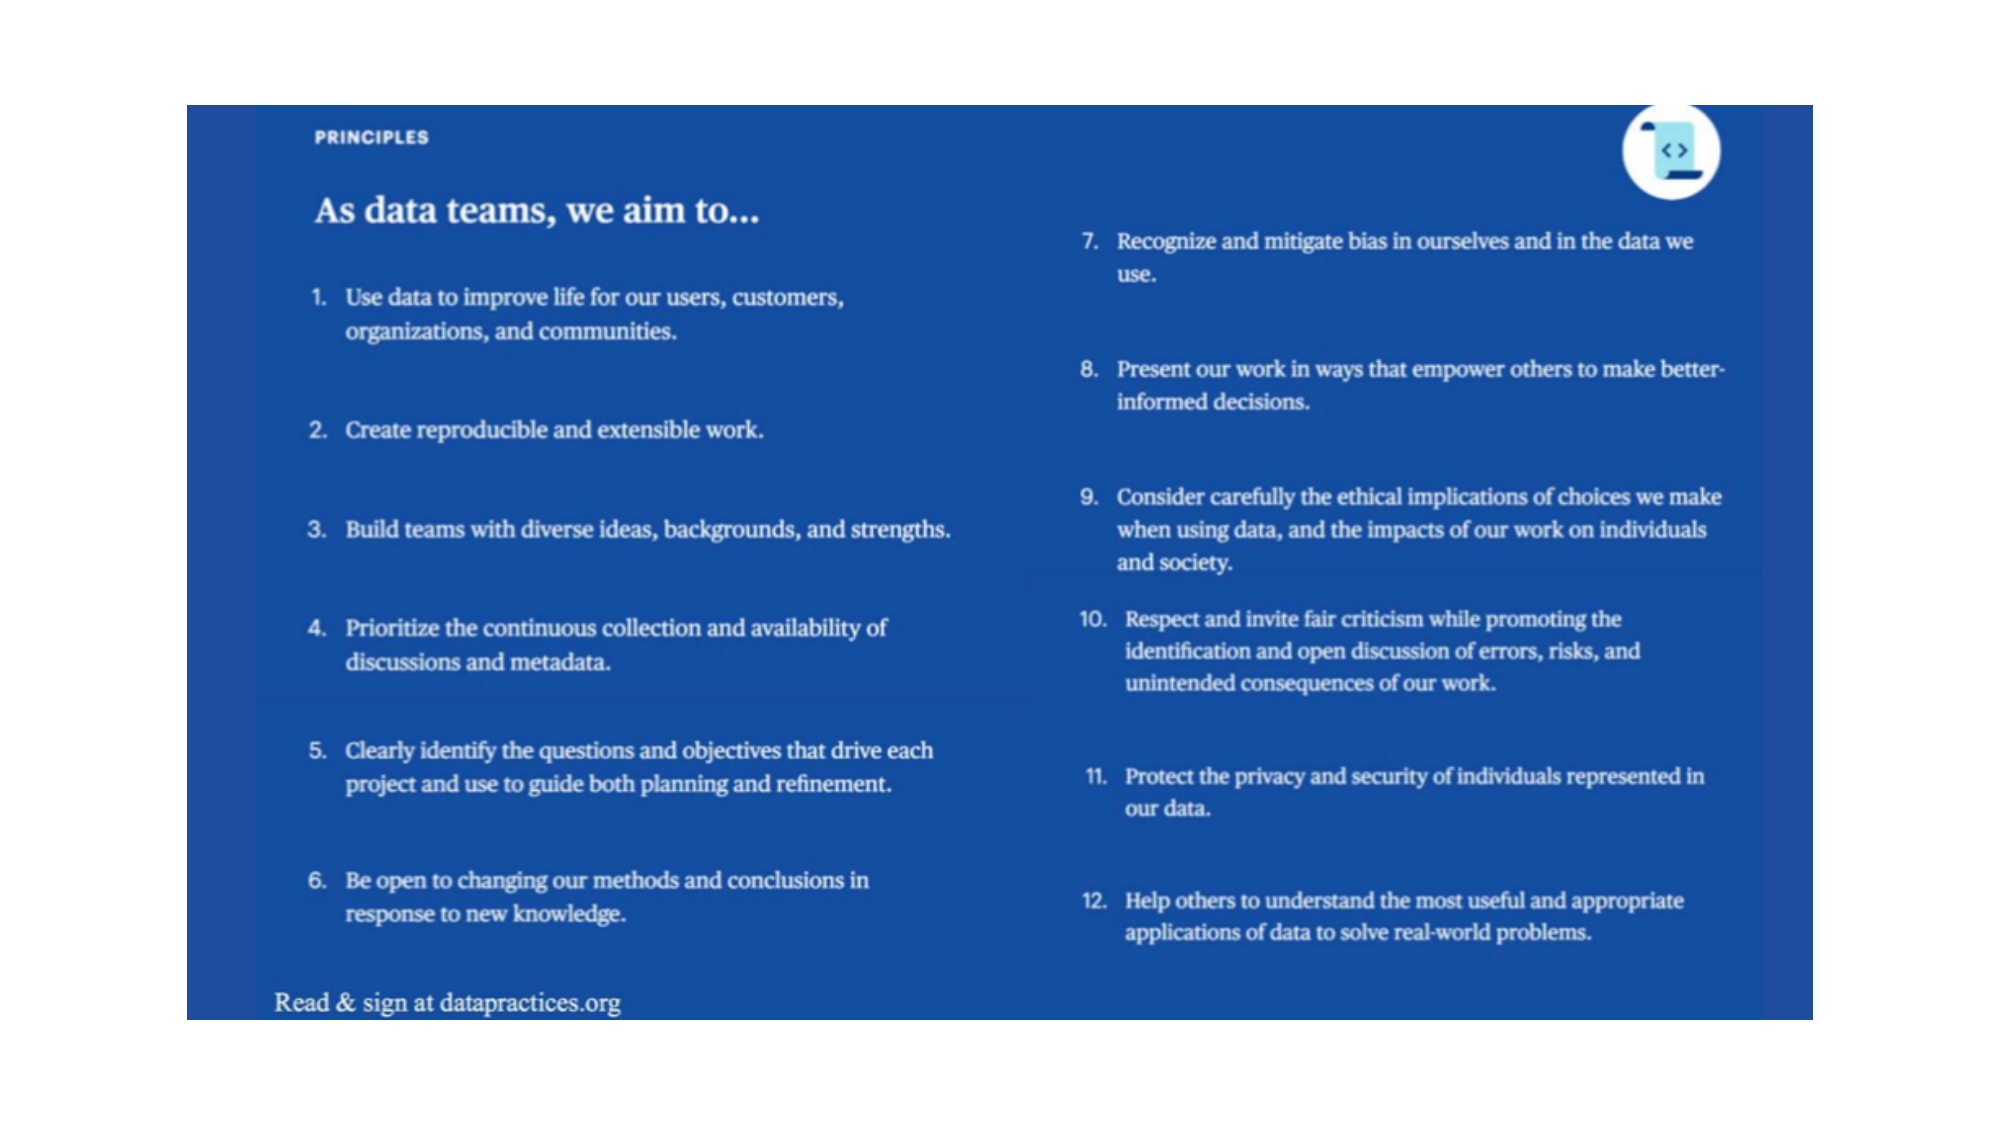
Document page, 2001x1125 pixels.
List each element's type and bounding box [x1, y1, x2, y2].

picture [187, 105, 1813, 1020]
